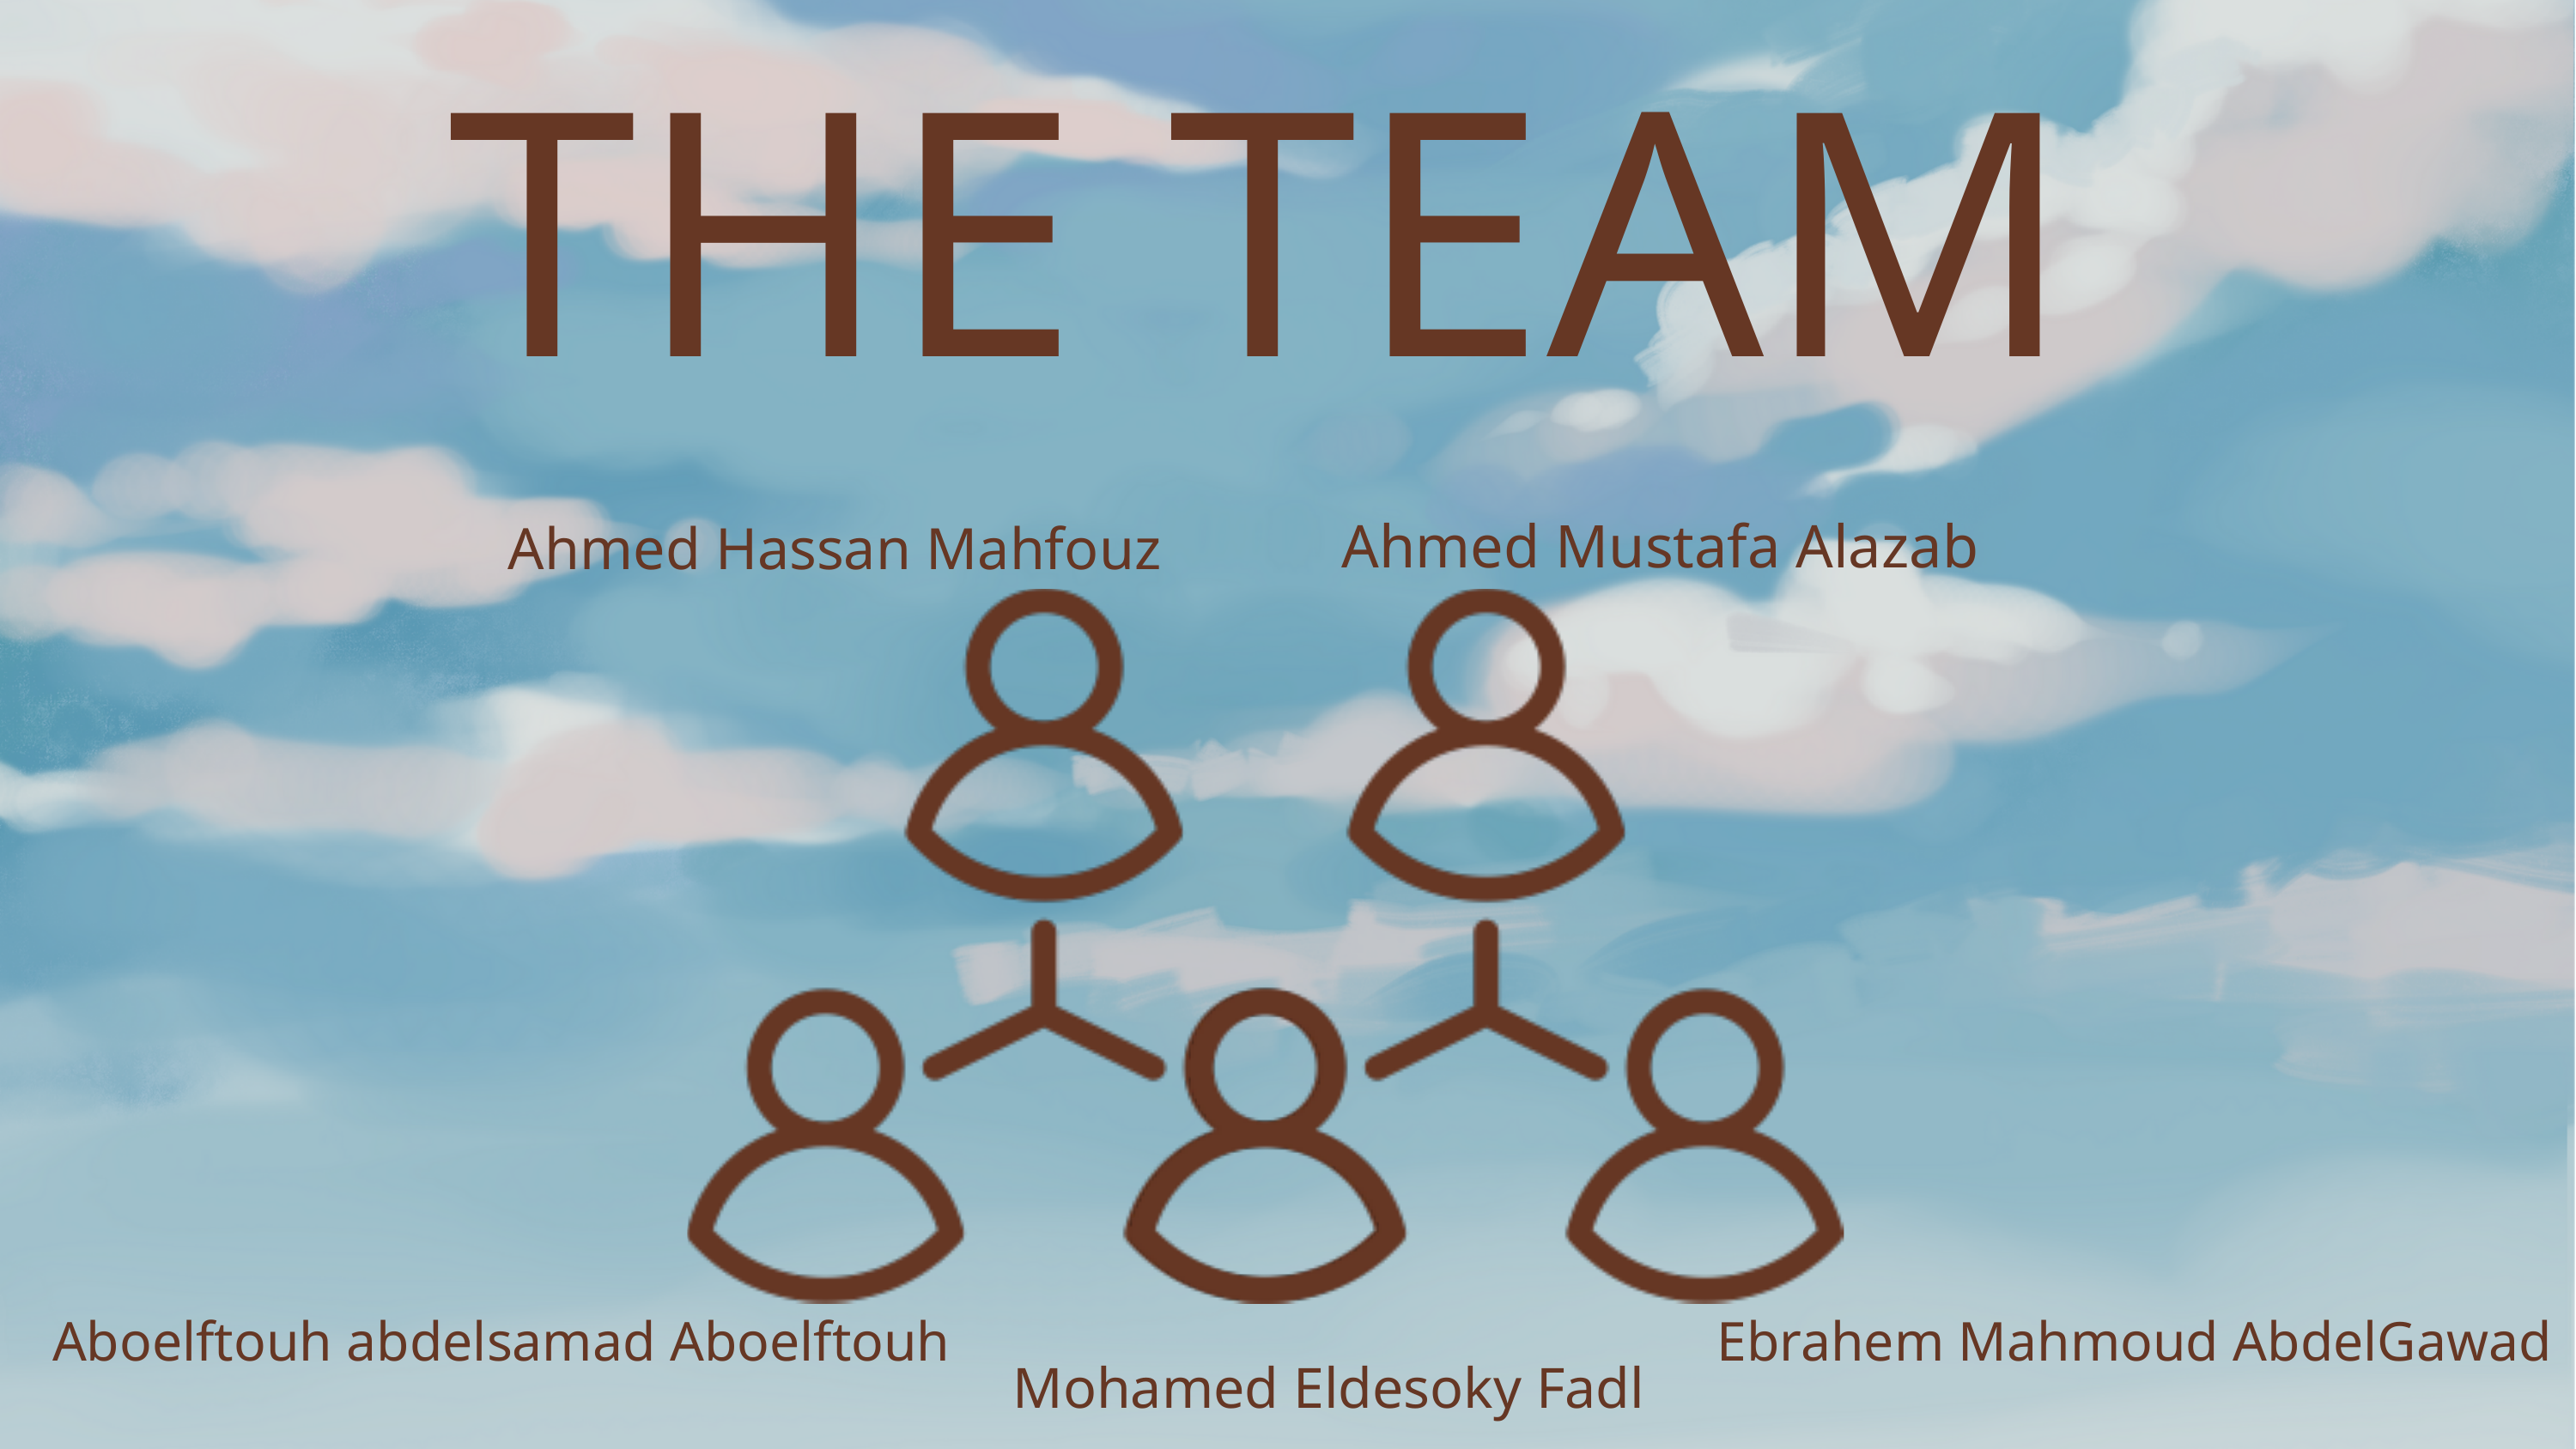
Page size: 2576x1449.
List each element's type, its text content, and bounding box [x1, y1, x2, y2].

text_box [0, 0, 2576, 1449]
text_box Ahmed Mustafa Alazab [1328, 497, 1993, 580]
text_box Ahmed Hassan Mahfouz [501, 500, 1169, 582]
text_box THE TEAM [386, 0, 2136, 425]
text_box [687, 589, 1129, 1304]
text_box Ebrahem Mahmoud AbdelGawad [1704, 1296, 2566, 1373]
text_box [1129, 589, 1844, 1304]
text_box Aboelftouh abdelsamad Aboelftouh [27, 1296, 977, 1373]
text_box Mohamed Eldesoky Fadl [1001, 1341, 1656, 1419]
